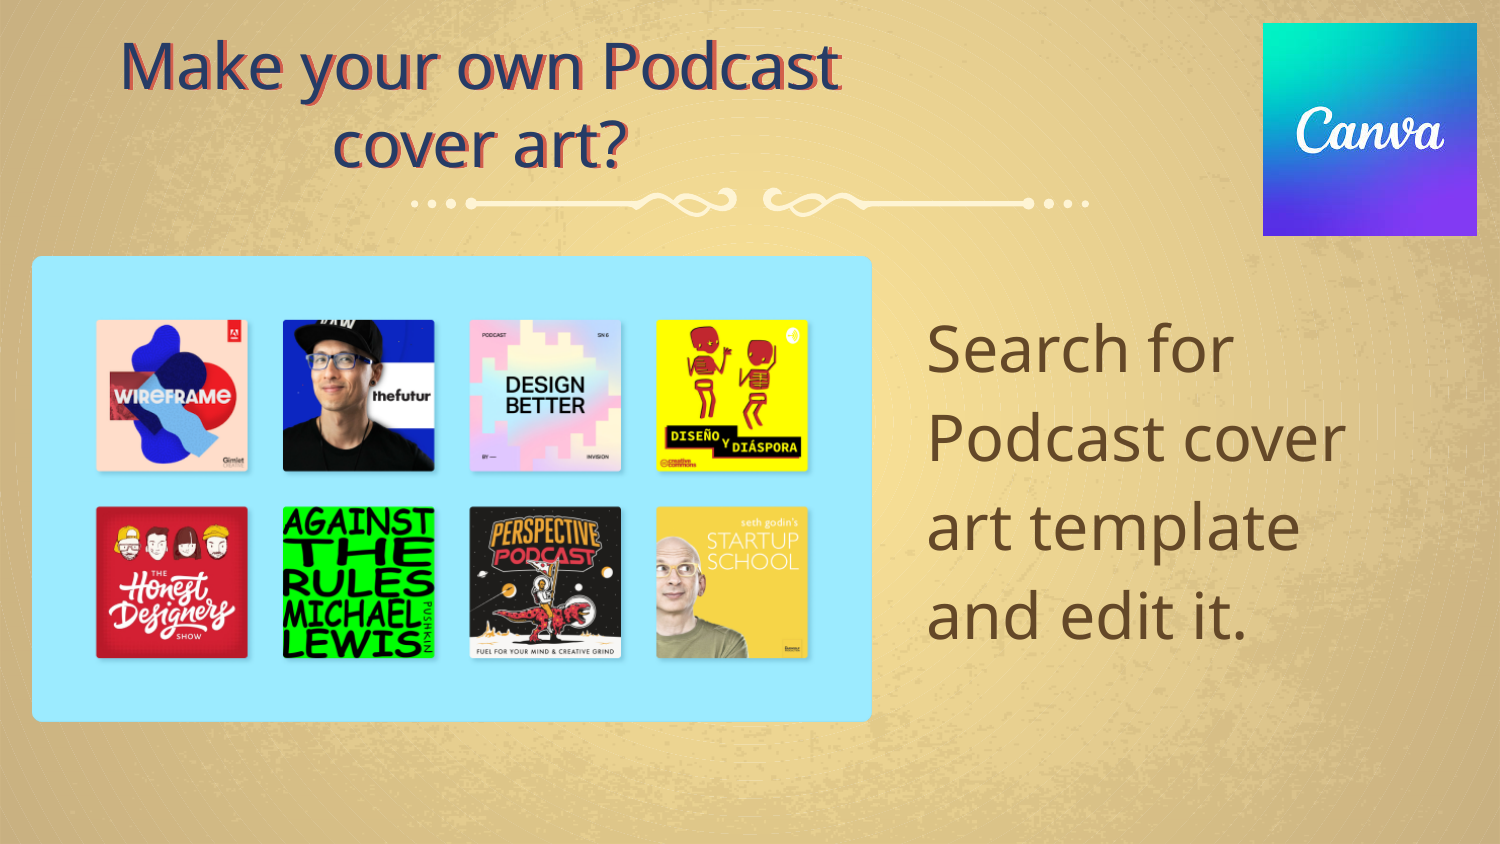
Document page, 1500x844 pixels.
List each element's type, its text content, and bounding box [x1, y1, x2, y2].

list Search for Podcast cover art template and edit it. [911, 281, 1441, 665]
picture [0, 0, 1500, 844]
title Make your own Podcast cover art? [32, 42, 927, 163]
